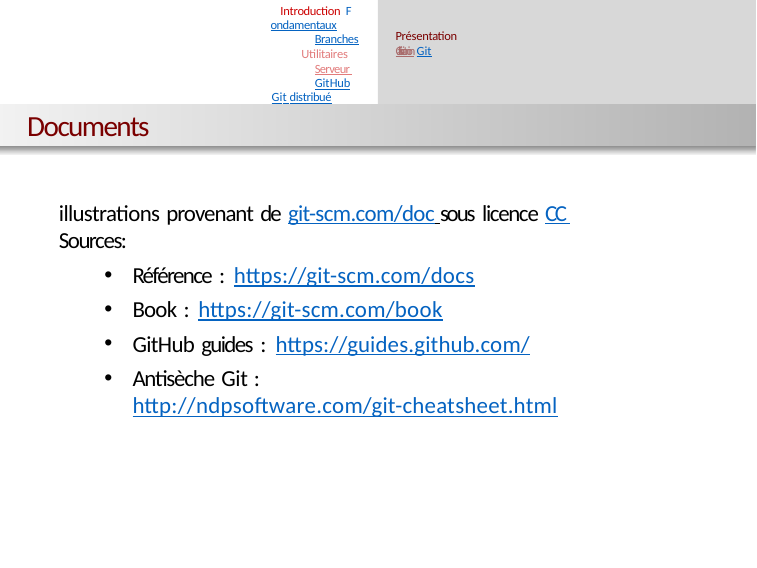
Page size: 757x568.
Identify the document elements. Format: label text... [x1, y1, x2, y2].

text_box Introduction Fondamentaux Branches Utilitaires Serveur GitHub Git distribué [268, 0, 363, 103]
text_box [0, 104, 756, 156]
text_box Documents illustrations provenant de git-scm.com/doc sous licence CC Sources: Référence : https://git-scm.com/docs Book : https://git-scm.com/book GitHub guides : https://guides.github.com/ Antisèche Git : http://ndpsoftware.com/git-cheatsheet.html [25, 156, 651, 419]
text_box Présentation Classification Git [393, 25, 478, 58]
text_box [377, 0, 756, 104]
